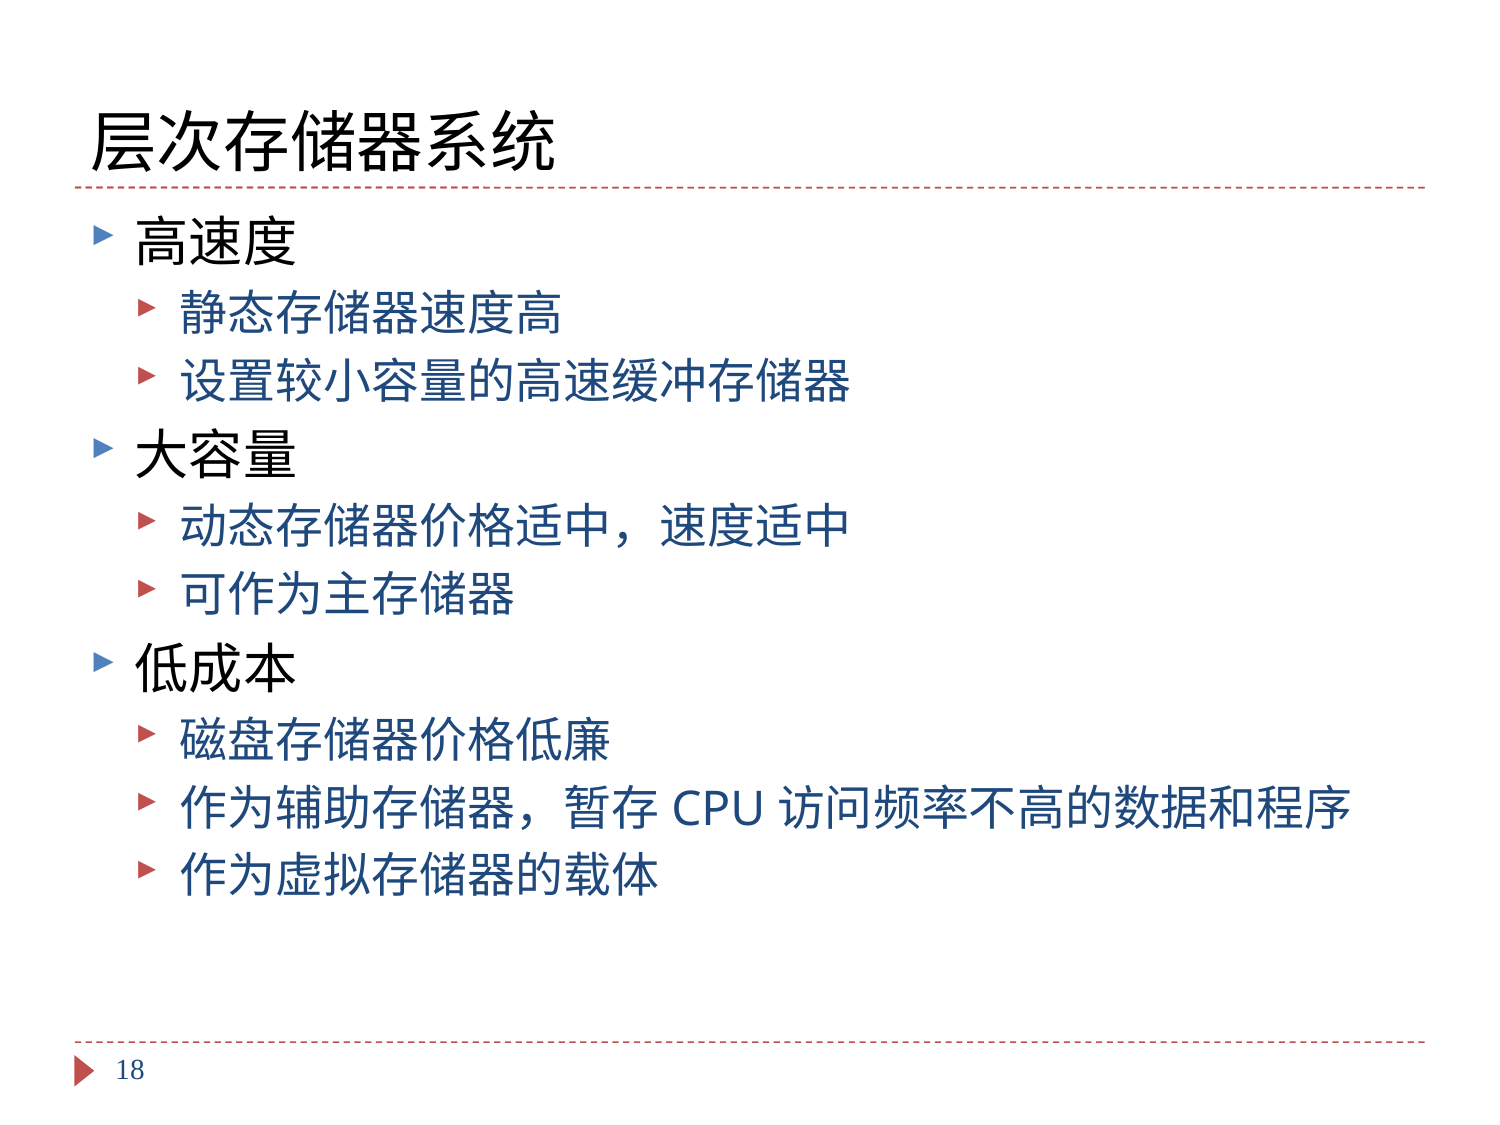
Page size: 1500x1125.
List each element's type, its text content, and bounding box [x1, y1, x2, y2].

list 高速度 静态存储器速度高 设置较小容量的高速缓冲存储器 大容量 动态存储器价格适中，速度适中 可作为主存储器 低成本 磁盘存储器价格低廉 作为辅助存储器，暂存CPU访问频率不高的数据和程序 作为虚拟存储器的载体 [75, 200, 1425, 1006]
slide_number 18 [100, 1042, 426, 1103]
title 层次存储器系统 [75, 24, 1425, 188]
